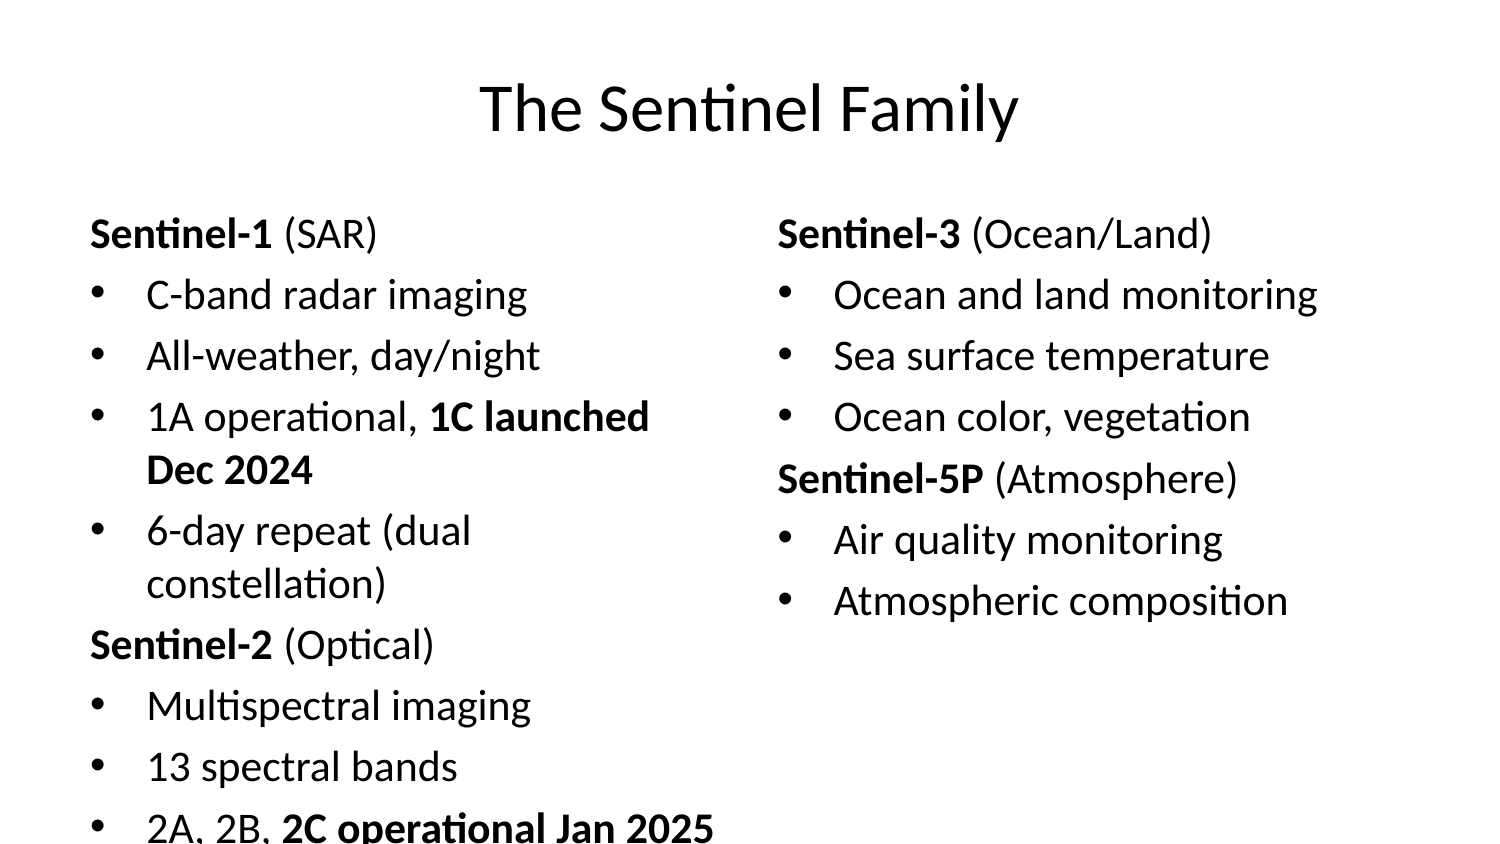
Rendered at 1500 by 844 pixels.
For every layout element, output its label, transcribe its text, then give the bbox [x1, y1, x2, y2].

list Sentinel-3 (Ocean/Land) Ocean and land monitoring Sea surface temperature Ocean color, vegetation Sentinel-5P (Atmosphere) Air quality monitoring Atmospheric composition [762, 196, 1425, 754]
list Sentinel-1 (SAR) C-band radar imaging All-weather, day/night 1A operational, 1C launched Dec 2024 6-day repeat (dual constellation) Sentinel-2 (Optical) Multispectral imaging 13 spectral bands 2A, 2B, 2C operational Jan 2025 5-day repeat (three satellites) [75, 196, 738, 754]
title The Sentinel Family [75, 33, 1425, 175]
